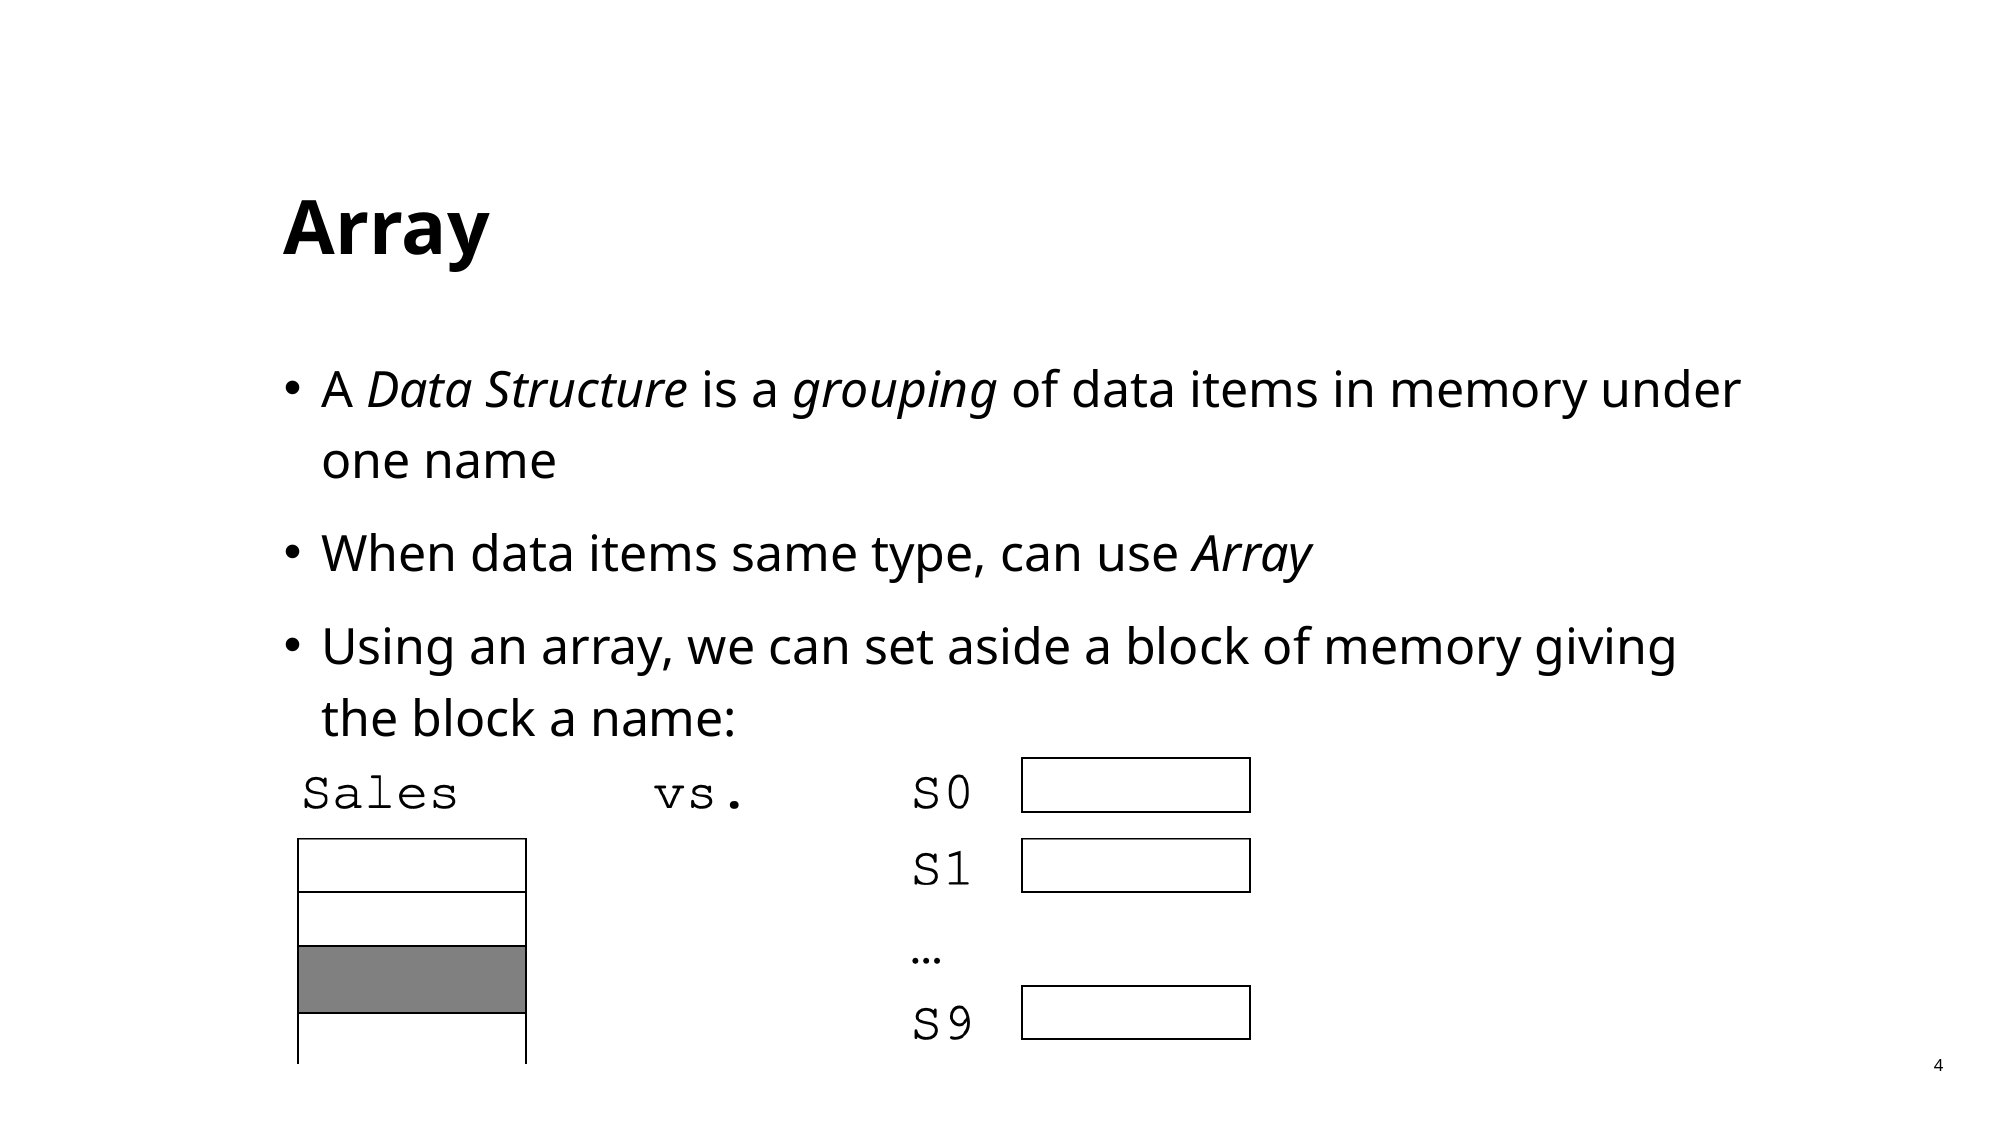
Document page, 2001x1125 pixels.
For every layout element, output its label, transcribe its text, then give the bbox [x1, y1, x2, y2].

title Array [268, 112, 1732, 337]
slide_number 4 [1841, 1036, 1959, 1097]
picture [222, 750, 1335, 1064]
list A Data Structure is a grouping of data items in memory under one name When data items same type, can use Array Using an array, we can set aside a block of memory giving the block a name: [268, 337, 1778, 1107]
